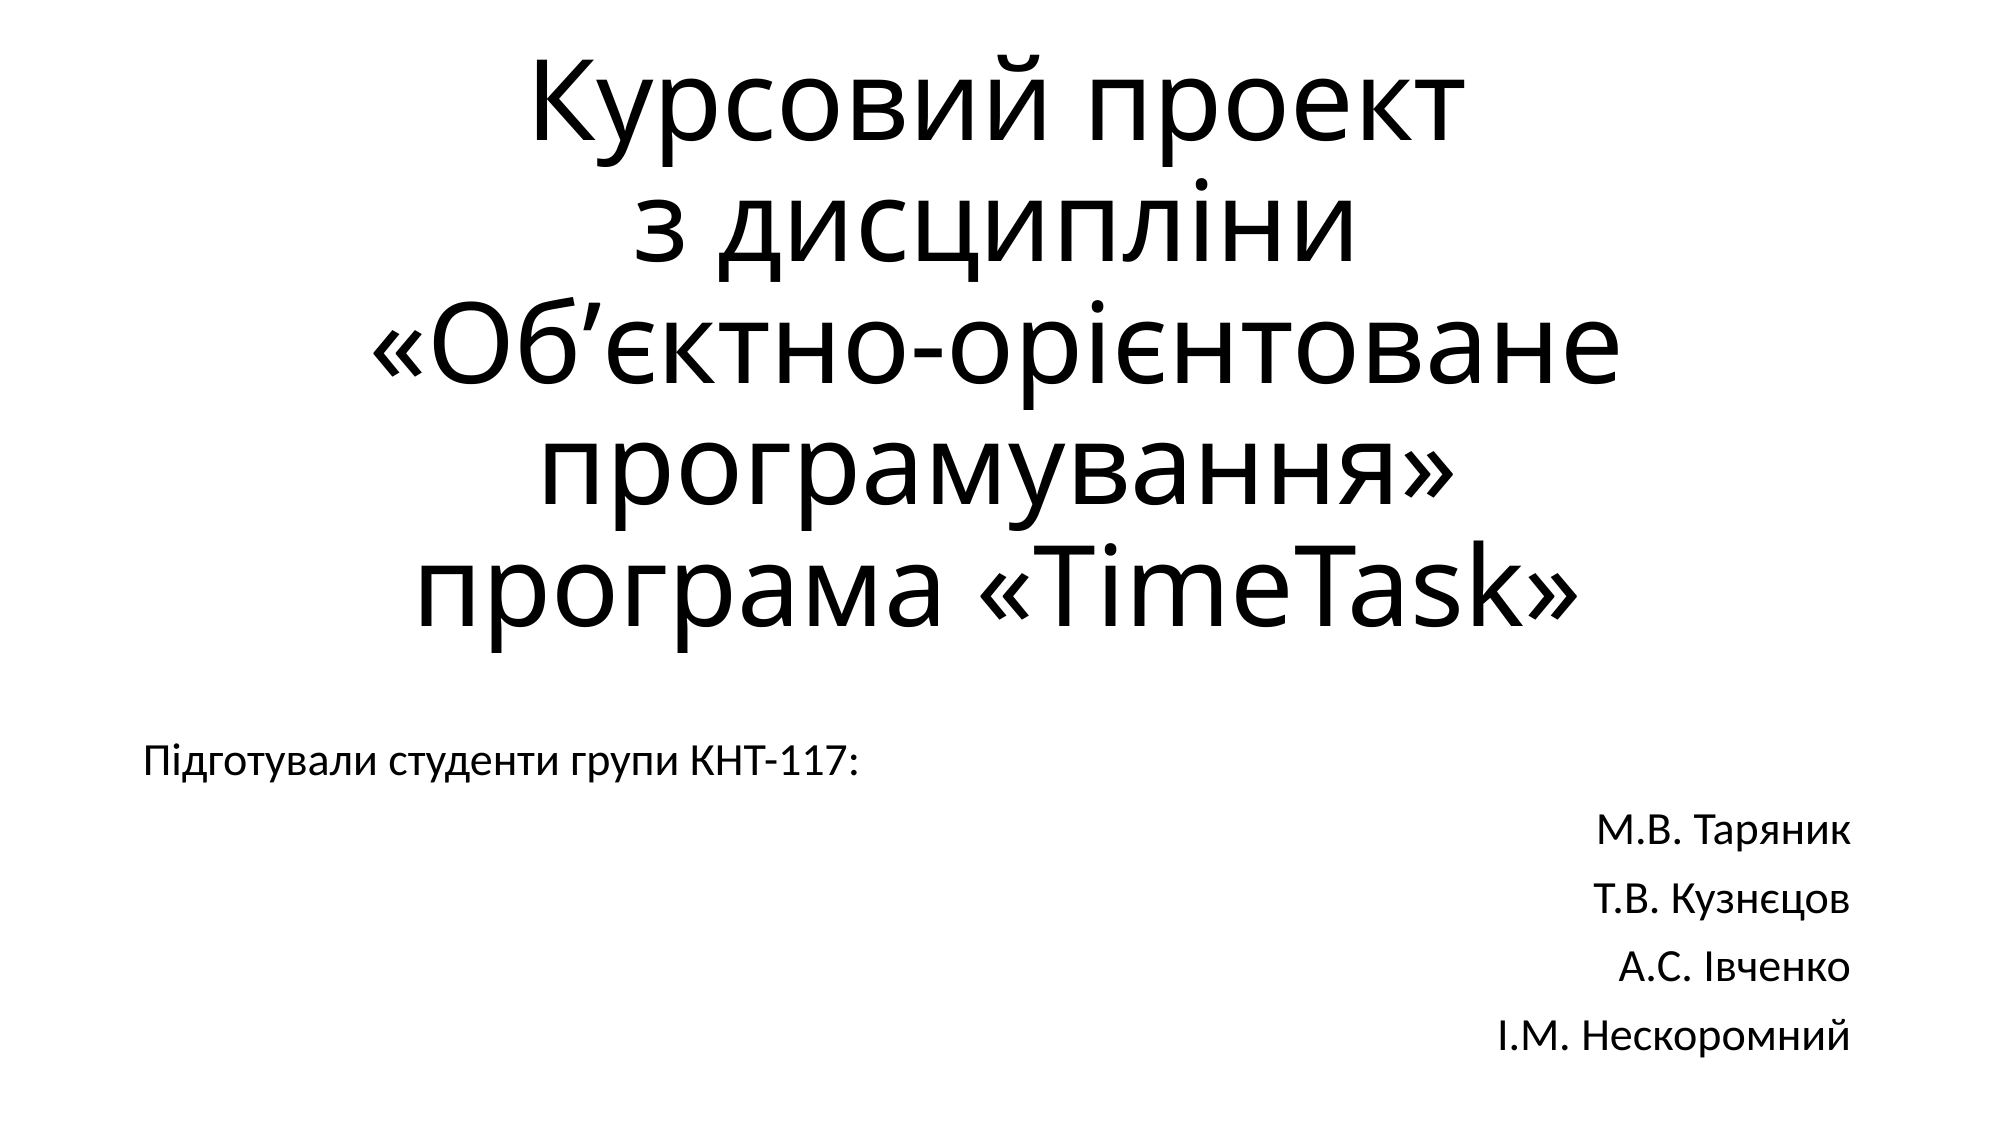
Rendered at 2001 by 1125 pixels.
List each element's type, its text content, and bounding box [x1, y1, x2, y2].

subtitle Підготували студенти групи КНТ-117: М.В. Таряник Т.В. Кузнєцов А.С. Івченко І.М. Нескоромний [127, 728, 1867, 1070]
title Курсовий проект з дисципліни «Об’єктно-орієнтоване програмування» програма «TimeTask» [127, 105, 1867, 658]
